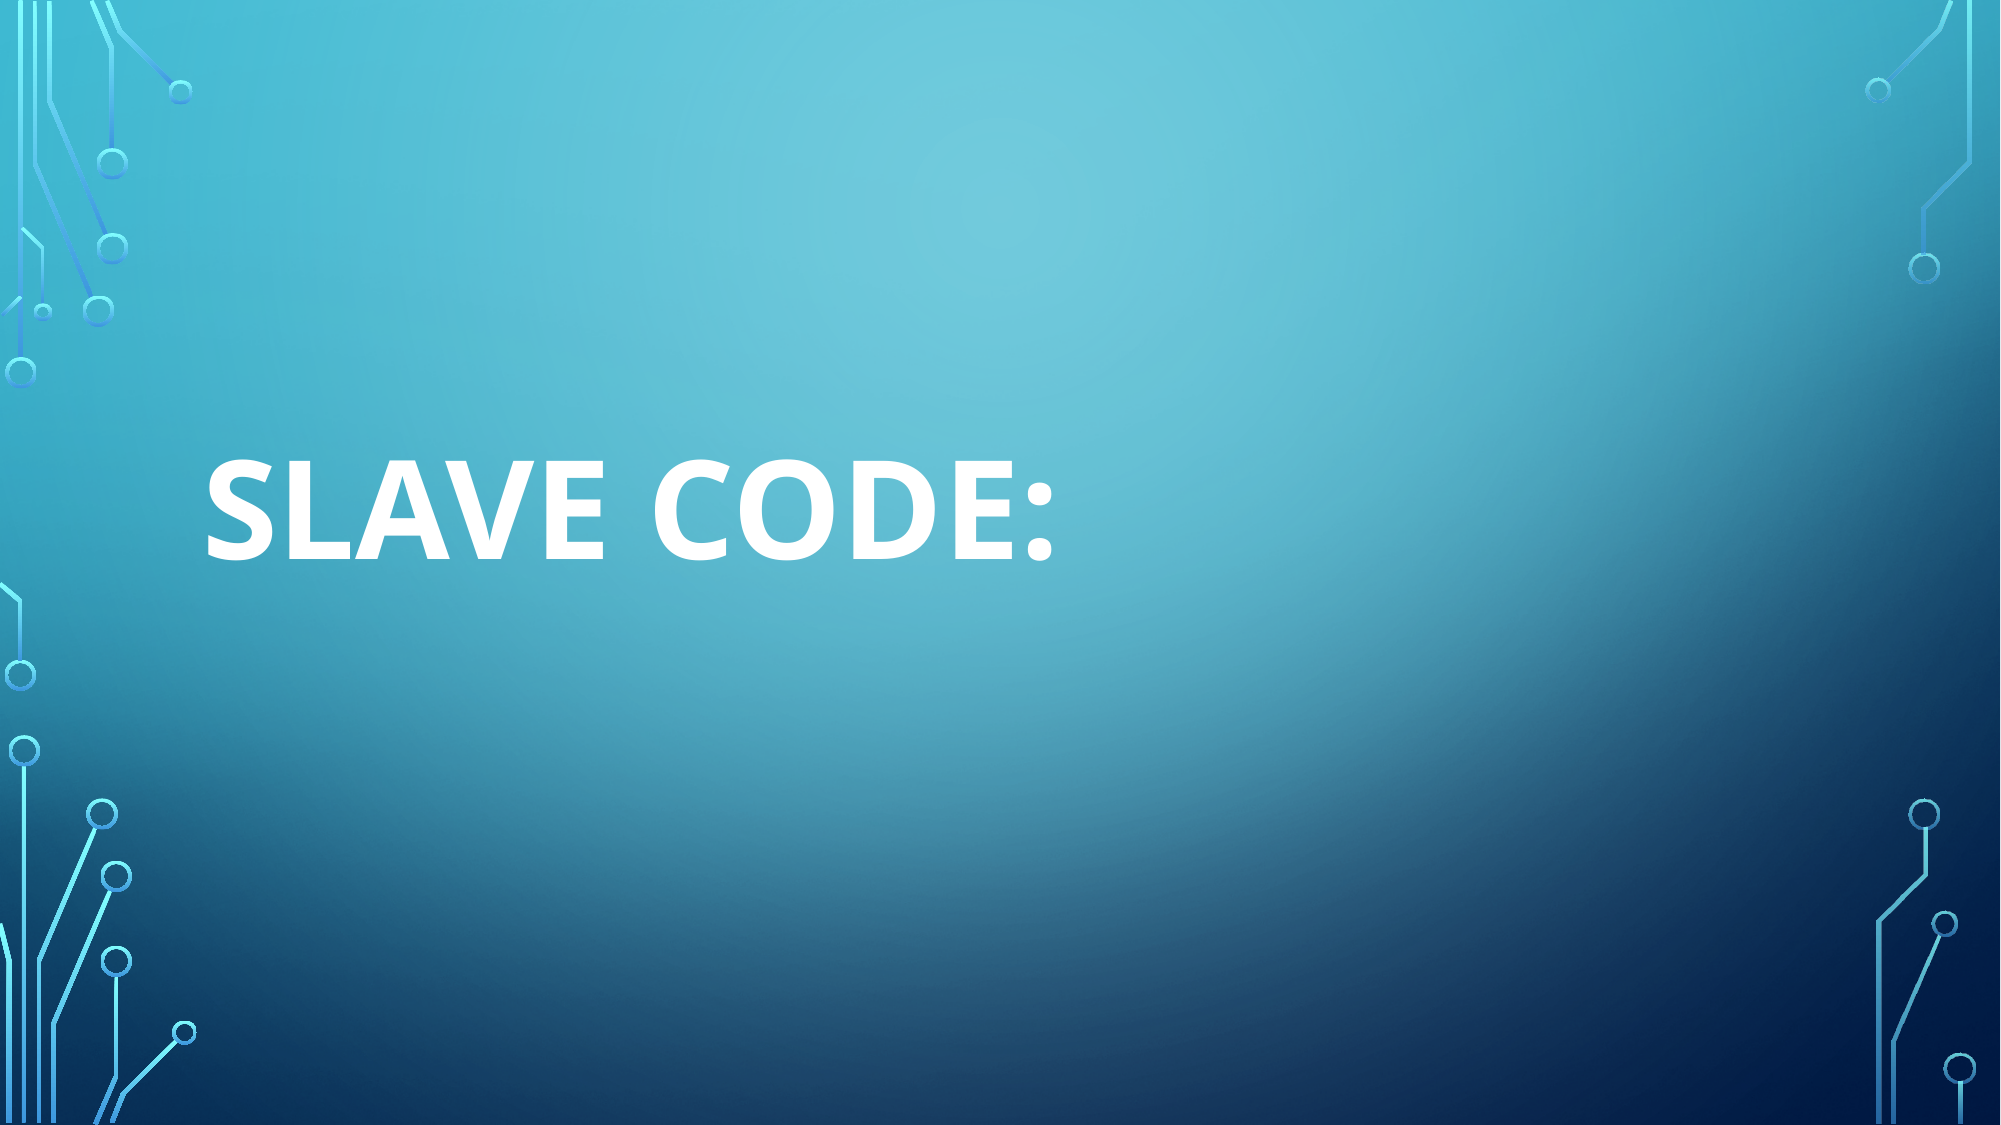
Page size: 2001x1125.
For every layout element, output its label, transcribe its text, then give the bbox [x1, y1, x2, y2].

title Slave code: [187, 191, 1813, 839]
